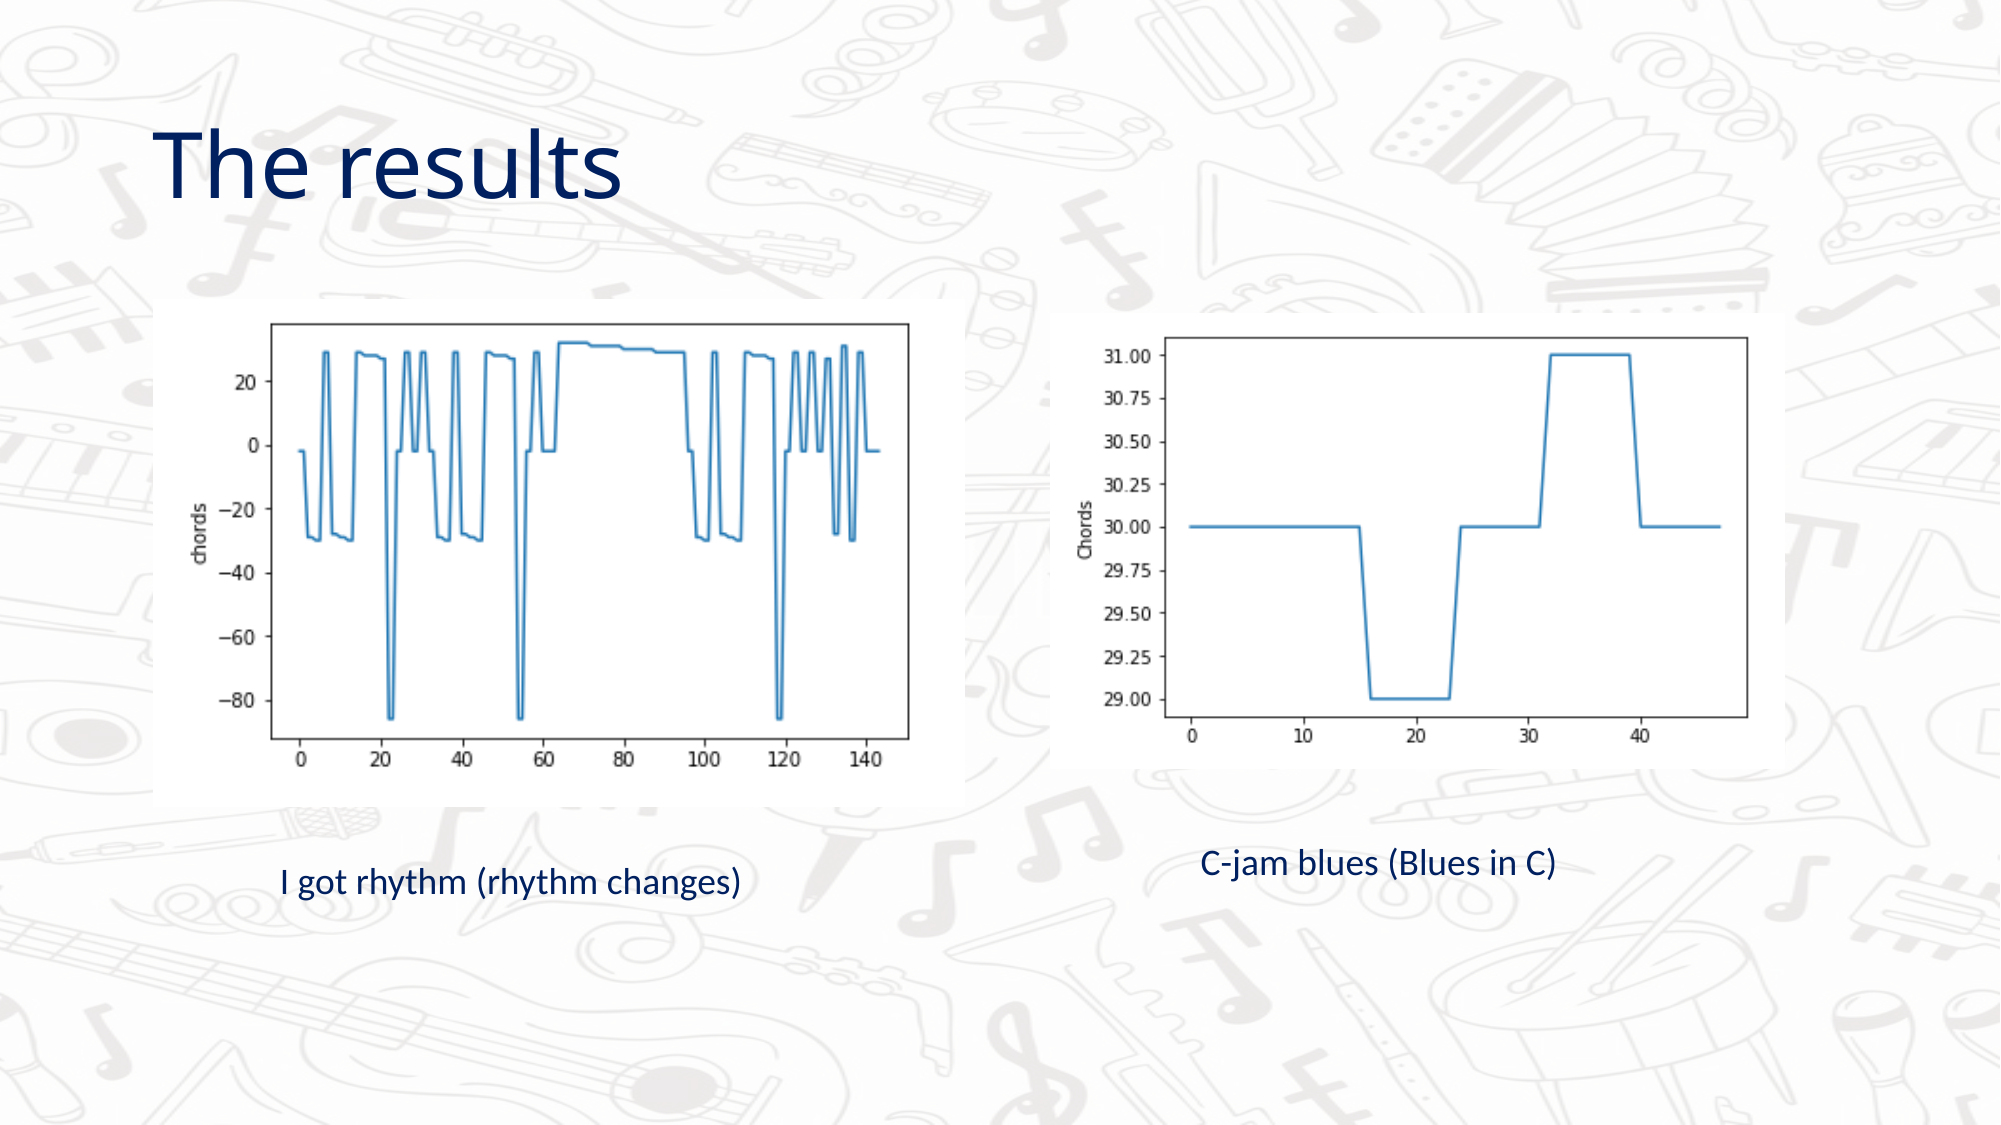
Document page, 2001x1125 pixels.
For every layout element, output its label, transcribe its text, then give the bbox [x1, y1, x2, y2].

title The results [137, 59, 1863, 278]
picture [1050, 313, 1785, 769]
picture [153, 299, 965, 807]
text_box C-jam blues (Blues in C) [1185, 830, 1573, 890]
text_box I got rhythm (rhythm changes) [265, 849, 758, 910]
